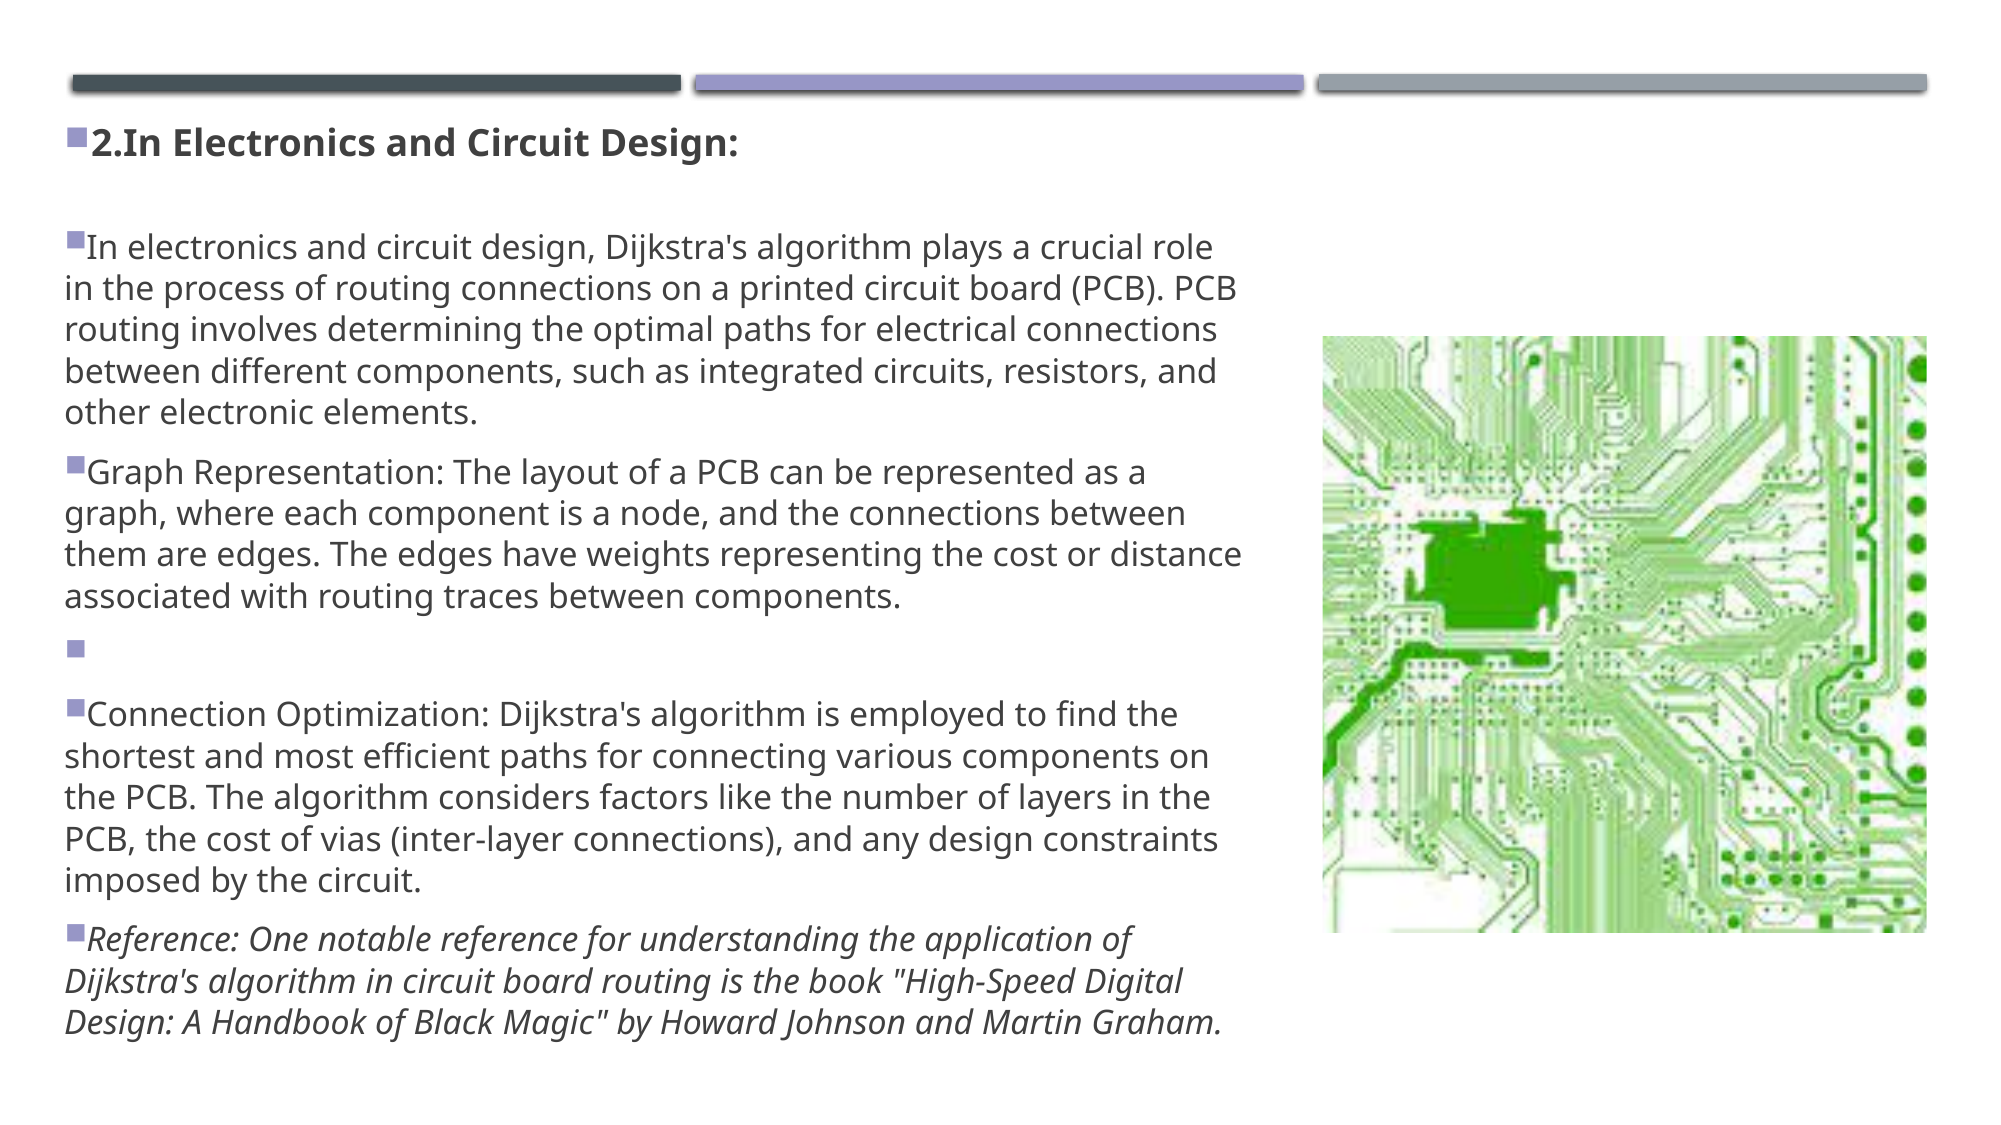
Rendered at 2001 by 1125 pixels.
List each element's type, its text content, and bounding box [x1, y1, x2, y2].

text_box [695, 74, 1304, 91]
text_box [1318, 73, 1928, 92]
text_box 2.In Electronics and Circuit Design: [49, 116, 800, 172]
text_box In electronics and circuit design, Dijkstra's algorithm plays a crucial role in the process of routing connections on a printed circuit board (PCB). PCB routing involves determining the optimal paths for electrical connections between different components, such as integrated circuits, resistors, and other electronic elements. Graph Representation: The layout of a PCB can be represented as a graph, where each component is a node, and the connections between them are edges. The edges have weights representing the cost or distance associated with routing traces between components. Connection Optimization: Dijkstra's algorithm is employed to find the shortest and most efficient paths for connecting various components on the PCB. The algorithm considers factors like the number of layers in the PCB, the cost of vias (inter-layer connections), and any design constraints imposed by the circuit. Reference: One notable reference for understanding the application of Dijkstra's algorithm in circuit board routing is the book "High-Speed Digital Design: A Handbook of Black Magic" by Howard Johnson and Martin Graham. [49, 199, 1264, 1070]
picture [1322, 335, 1928, 934]
text_box [72, 74, 682, 92]
